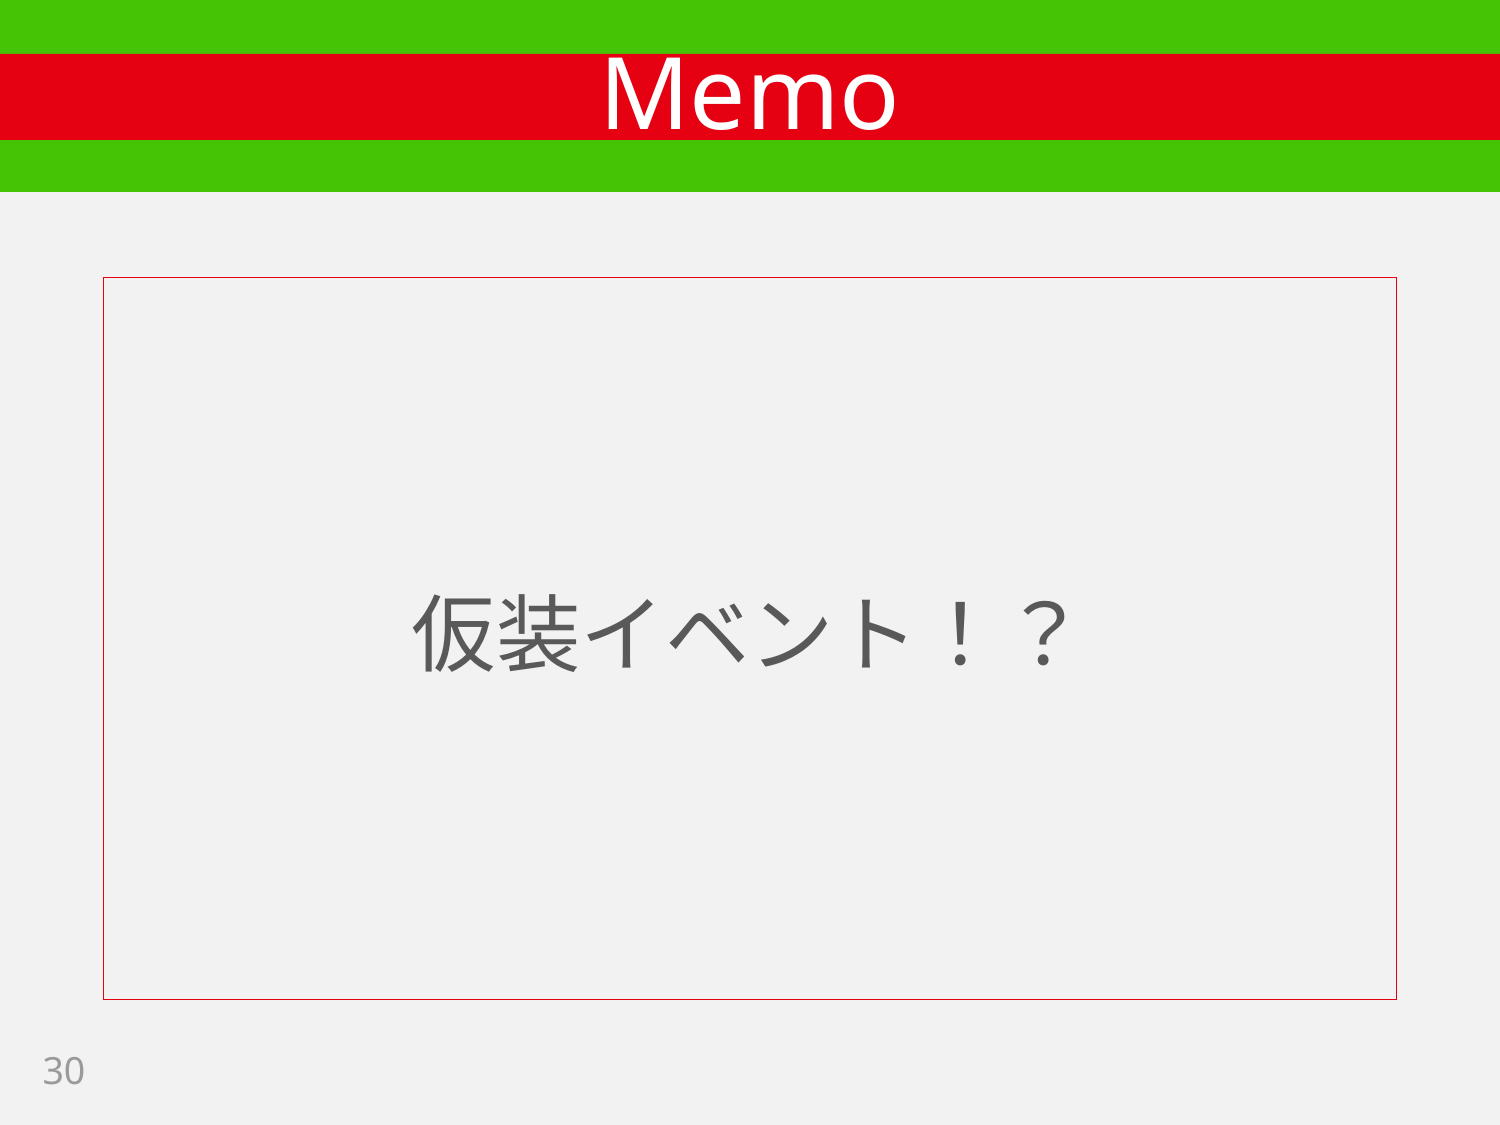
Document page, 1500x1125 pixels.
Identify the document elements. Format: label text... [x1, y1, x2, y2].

list 仮装イベント！？ [103, 277, 1397, 1000]
title Memo [0, 53, 1500, 140]
slide_number 30 [27, 1042, 146, 1102]
